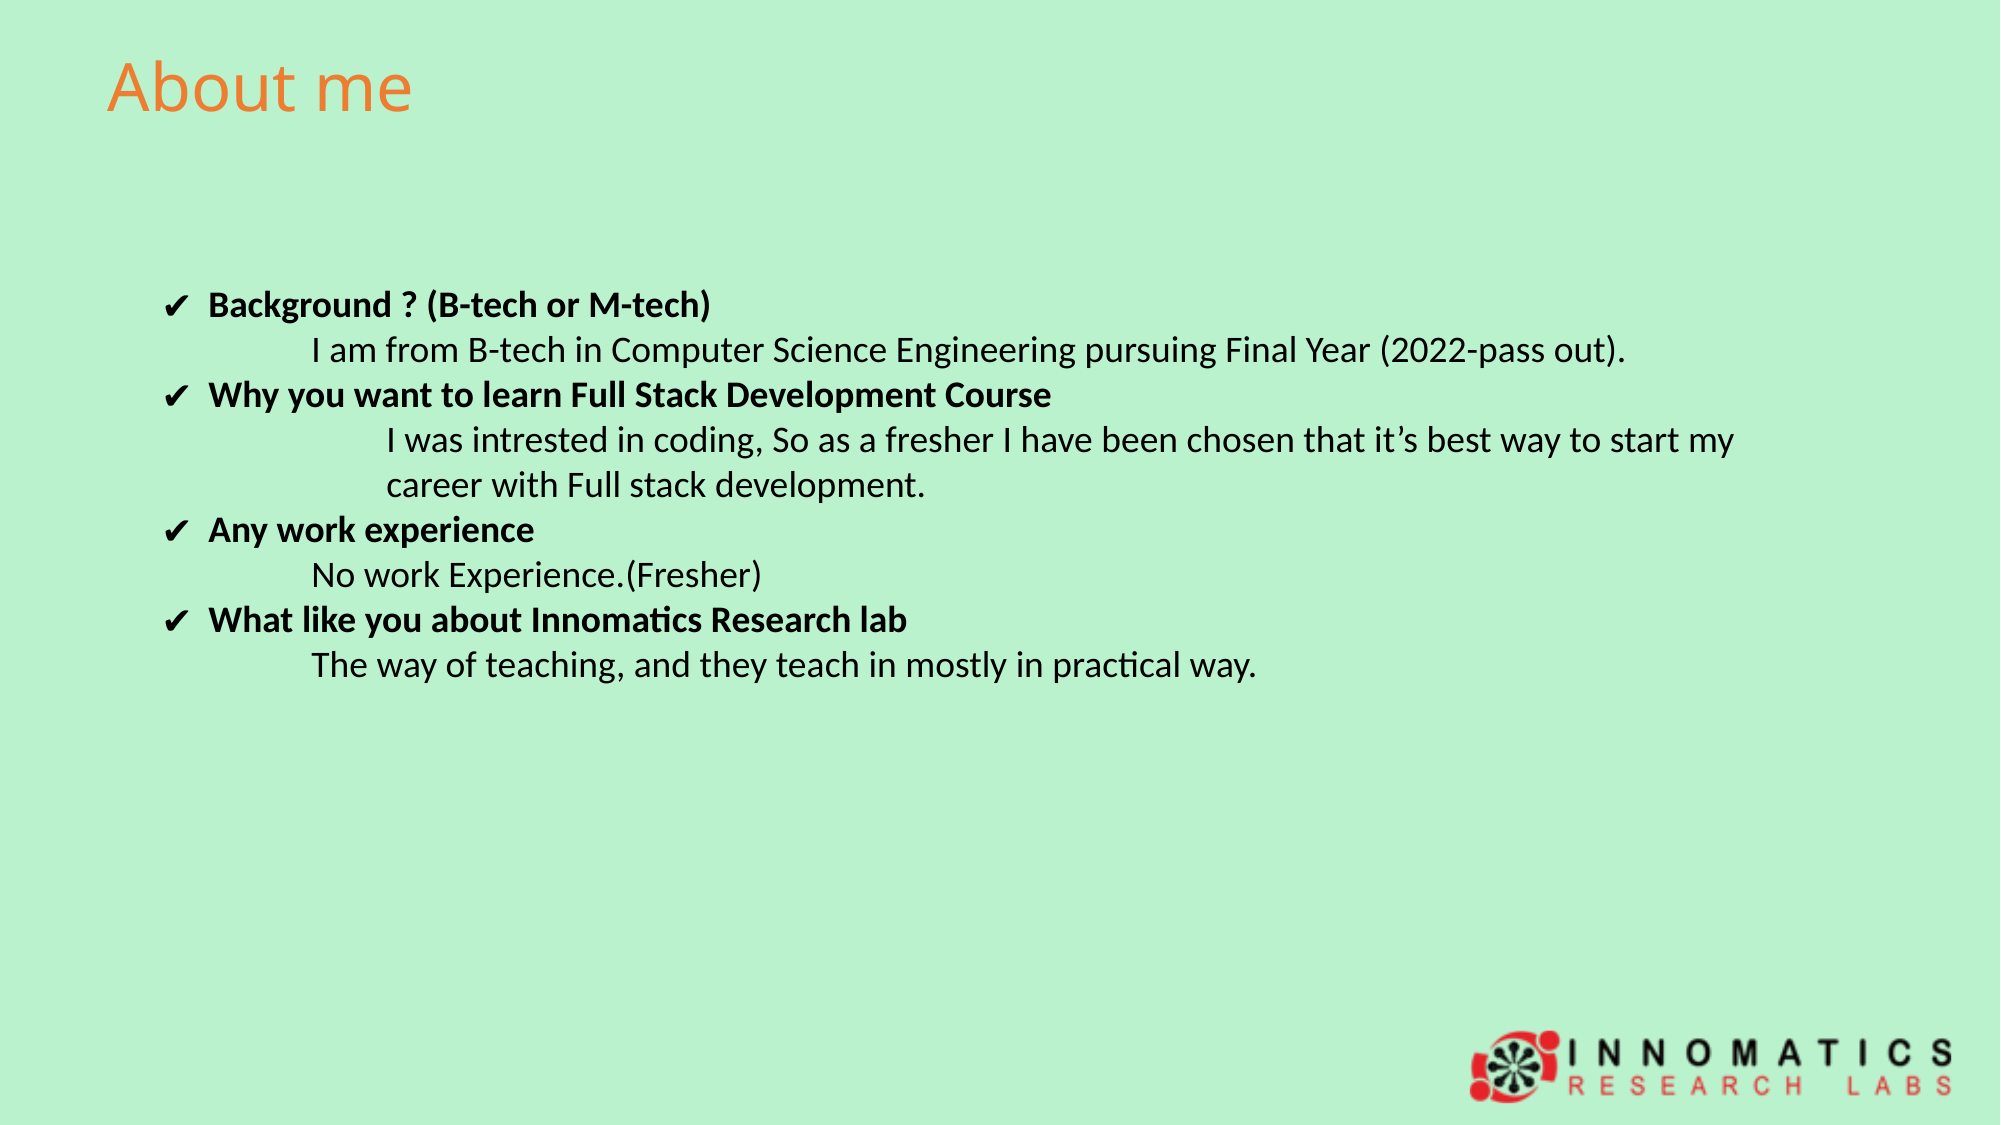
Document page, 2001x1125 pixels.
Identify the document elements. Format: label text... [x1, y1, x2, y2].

picture [1445, 1014, 1975, 1125]
text_box About me [92, 52, 1094, 132]
text_box Background ? (B-tech or M-tech) I am from B-tech in Computer Science Engineering pursuing Final Year (2022-pass out). Why you want to learn Full Stack Development Course I was intrested in coding, So as a fresher I have been chosen that it’s best way to start my career with Full stack development. Any work experience No work Experience.(Fresher) What like you about Innomatics Research lab The way of teaching, and they teach in mostly in practical way. [146, 272, 1802, 738]
